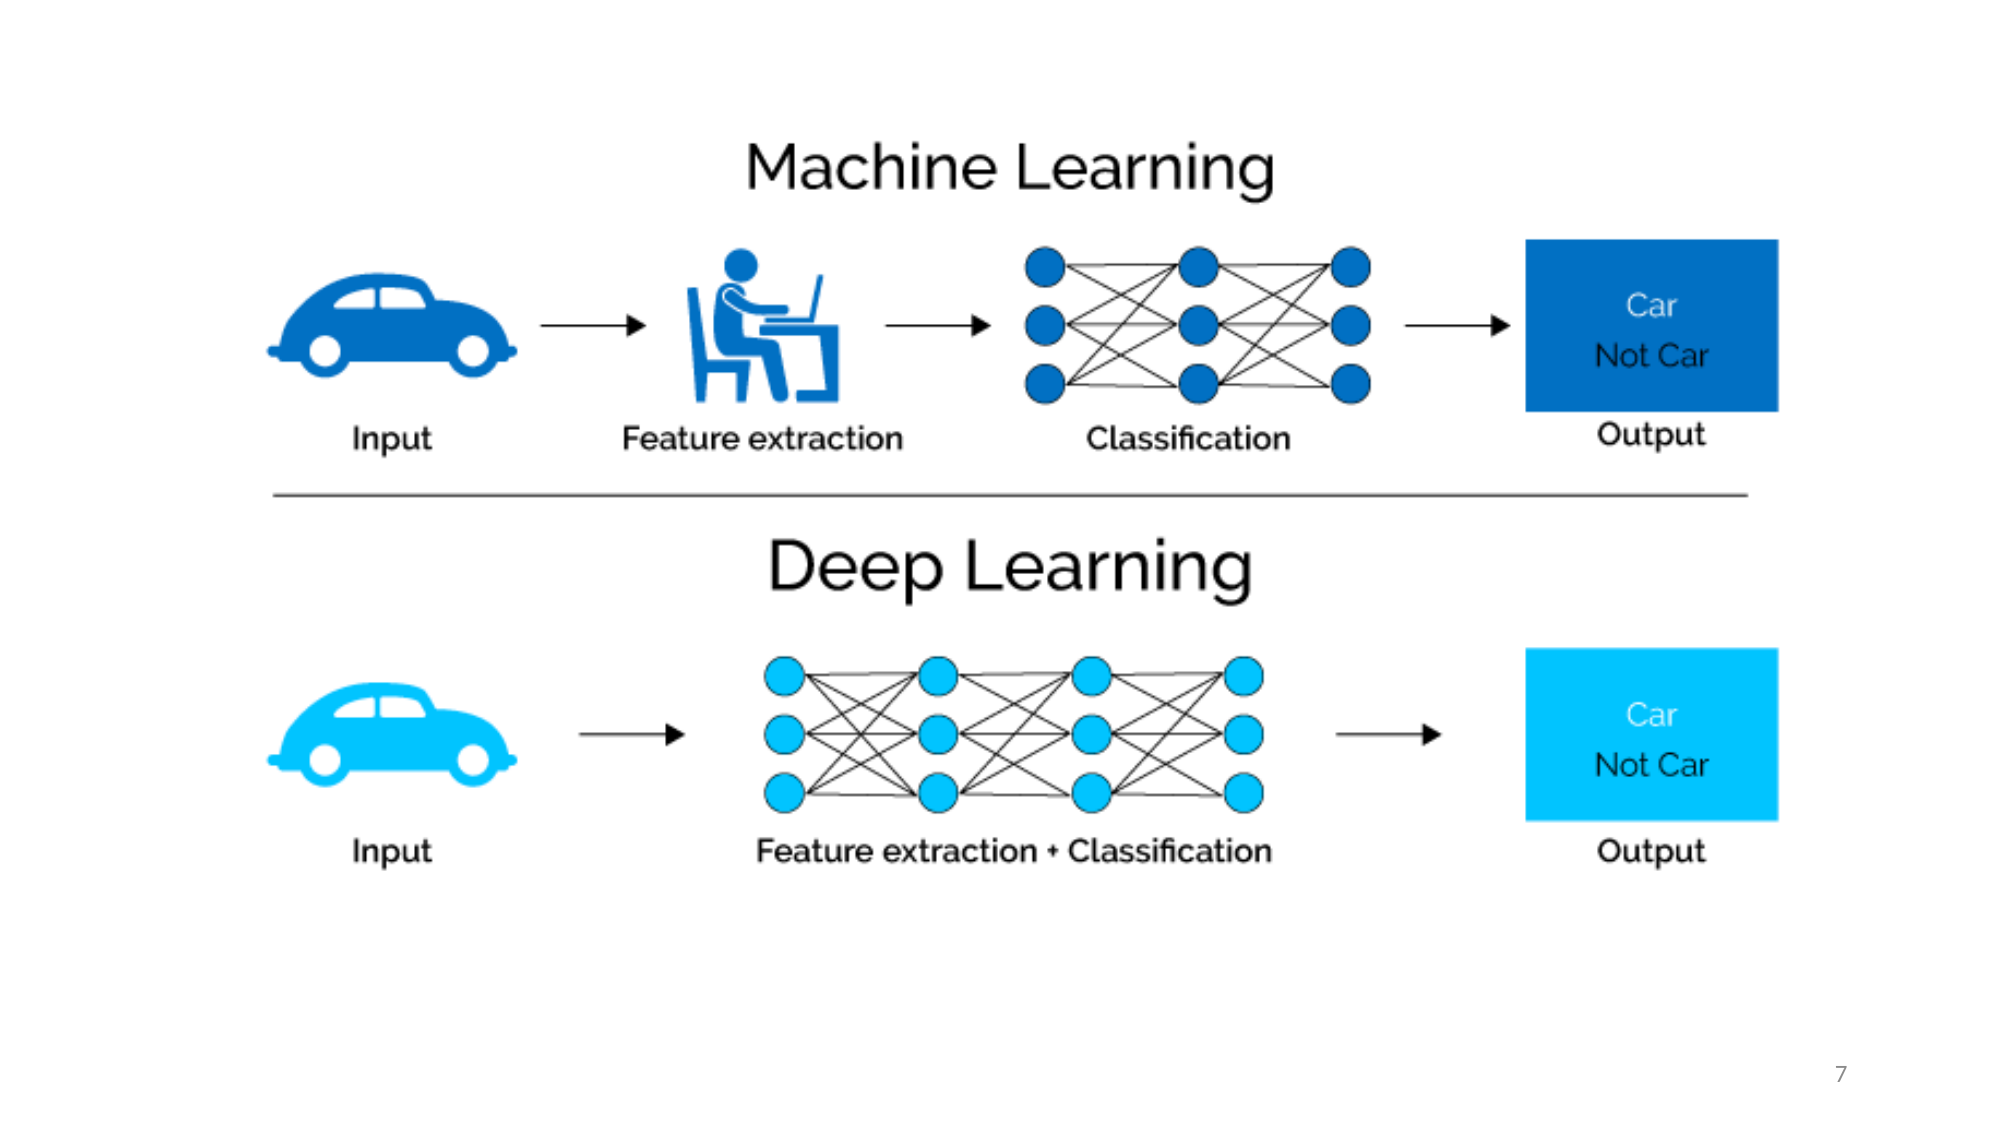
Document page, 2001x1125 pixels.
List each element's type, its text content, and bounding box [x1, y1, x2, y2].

picture [210, 96, 1810, 981]
slide_number 7 [1412, 1042, 1863, 1103]
